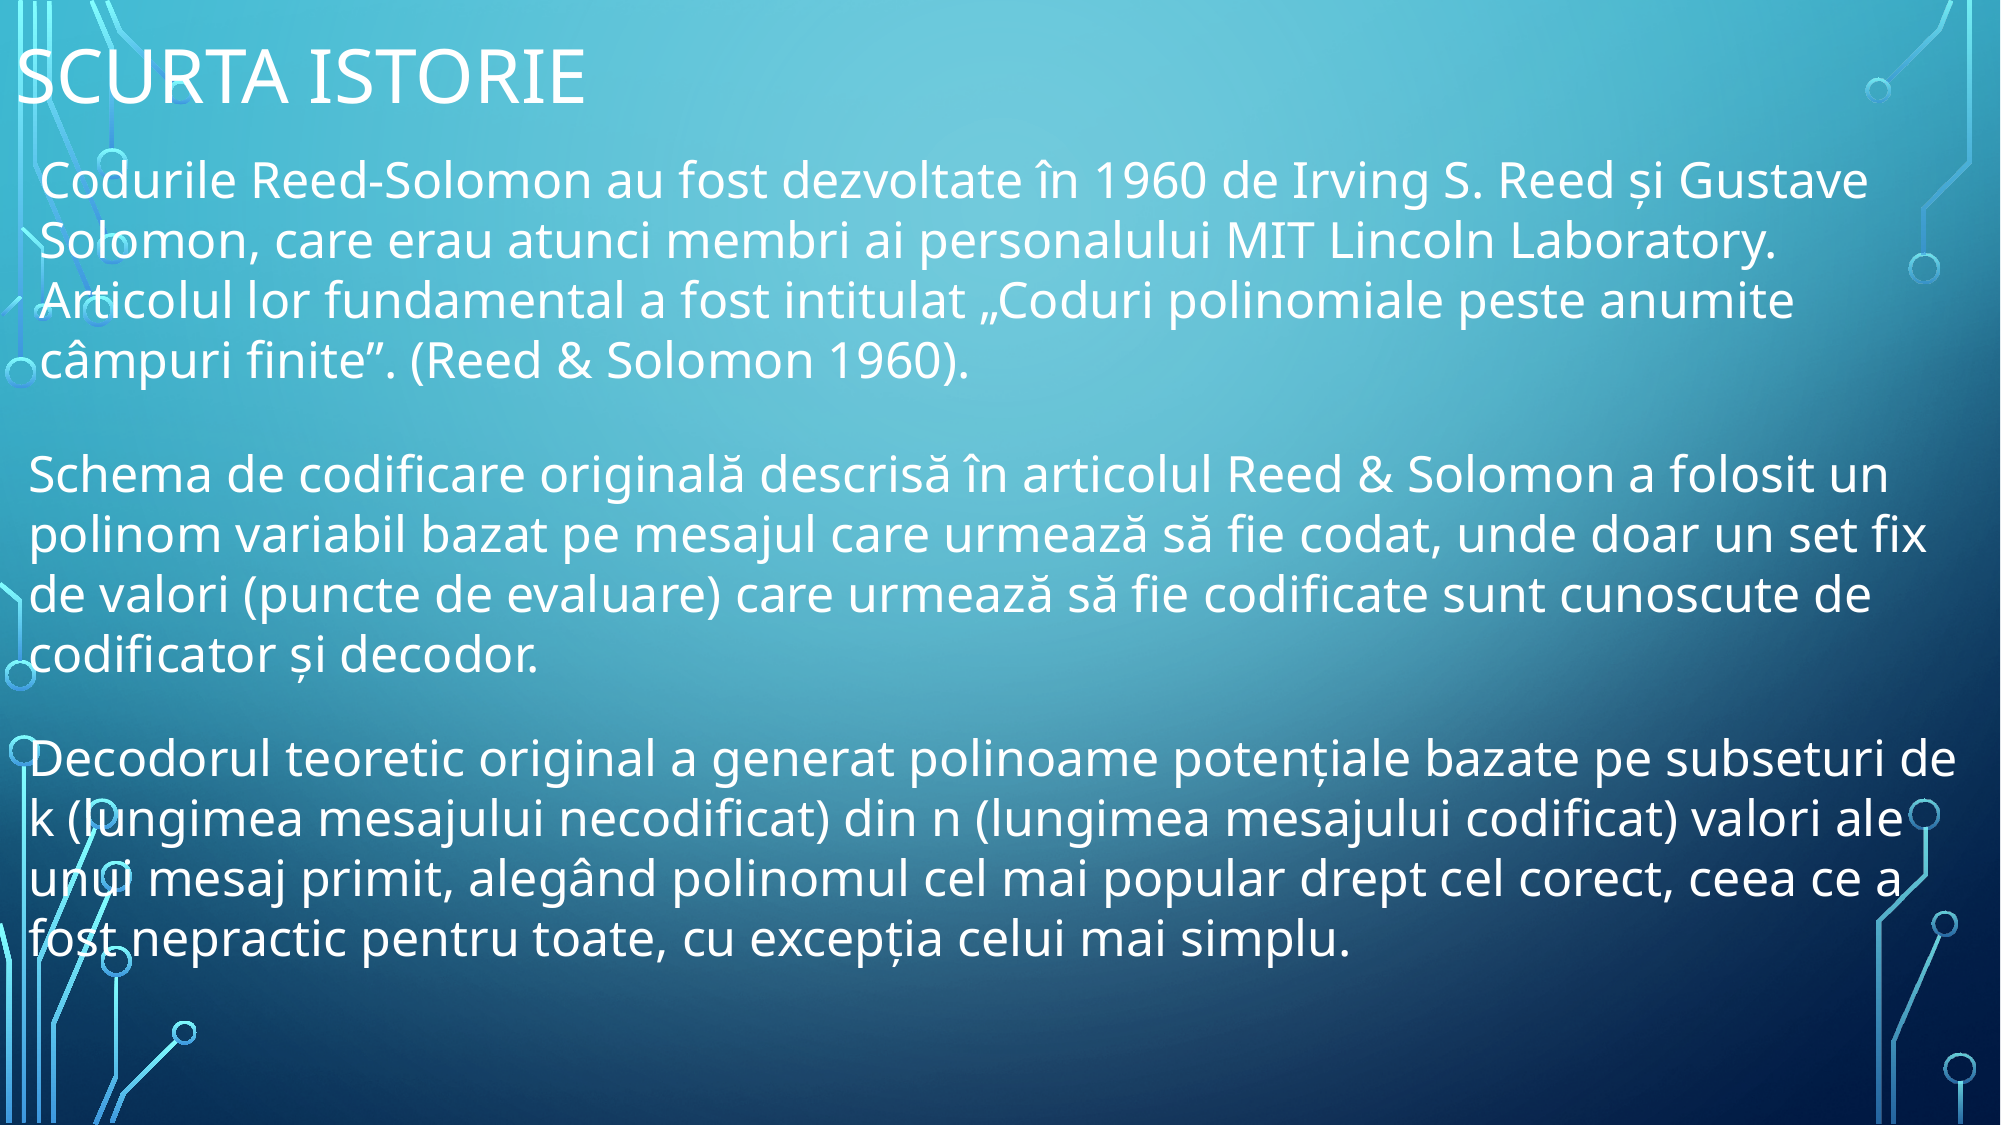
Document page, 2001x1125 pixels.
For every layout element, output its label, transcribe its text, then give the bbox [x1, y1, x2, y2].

title Scurta istorie [0, 0, 2000, 158]
text_box Codurile Reed-Solomon au fost dezvoltate în 1960 de Irving S. Reed și Gustave Solomon, care erau atunci membri ai personalului MIT Lincoln Laboratory. Articolul lor fundamental a fost intitulat „Coduri polinomiale peste anumite câmpuri finite”. (Reed & Solomon 1960). [24, 140, 1998, 501]
text_box Schema de codificare originală descrisă în articolul Reed & Solomon a folosit un polinom variabil bazat pe mesajul care urmează să fie codat, unde doar un set fix de valori (puncte de evaluare) care urmează să fie codificate sunt cunoscute de codificator și decodor. [13, 435, 1976, 690]
text_box Decodorul teoretic original a generat polinoame potențiale bazate pe subseturi de k (lungimea mesajului necodificat) din n (lungimea mesajului codificat) valori ale unui mesaj primit, alegând polinomul cel mai popular drept cel corect, ceea ce a fost nepractic pentru toate, cu excepția celui mai simplu. [13, 718, 2000, 974]
